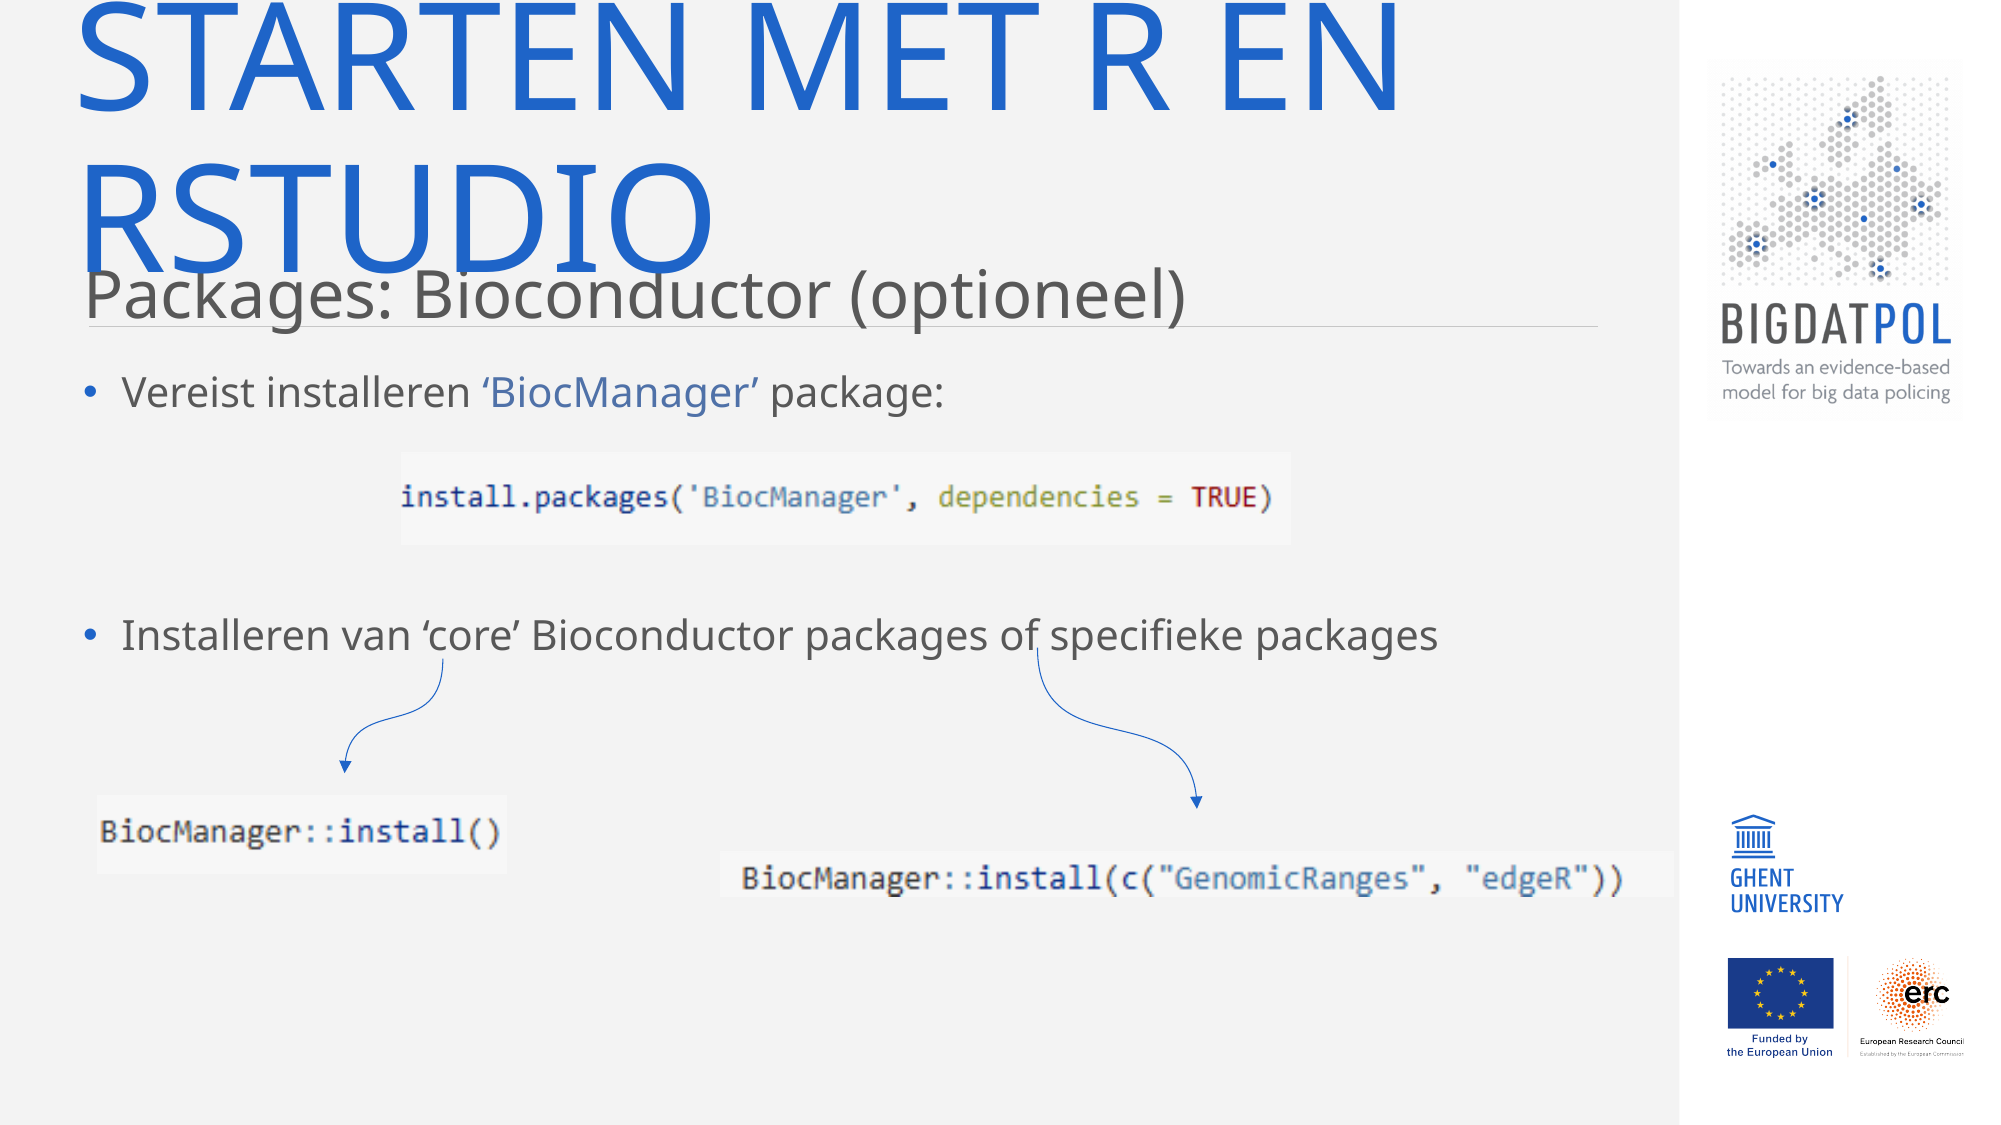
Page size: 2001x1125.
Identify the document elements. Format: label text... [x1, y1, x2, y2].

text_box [336, 666, 451, 766]
picture [1688, 781, 1964, 1058]
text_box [1036, 648, 1198, 808]
picture [1707, 59, 1963, 421]
picture [97, 795, 507, 874]
list Packages: Bioconductor (optioneel) [68, 233, 1599, 336]
picture [720, 851, 1674, 897]
list Vereist installeren ‘BiocManager’ package: Installeren van ‘core’ Bioconductor packages of specifieke packages [68, 348, 1599, 1125]
picture [401, 452, 1291, 545]
title Starten met r en rstudio [58, 53, 1599, 233]
